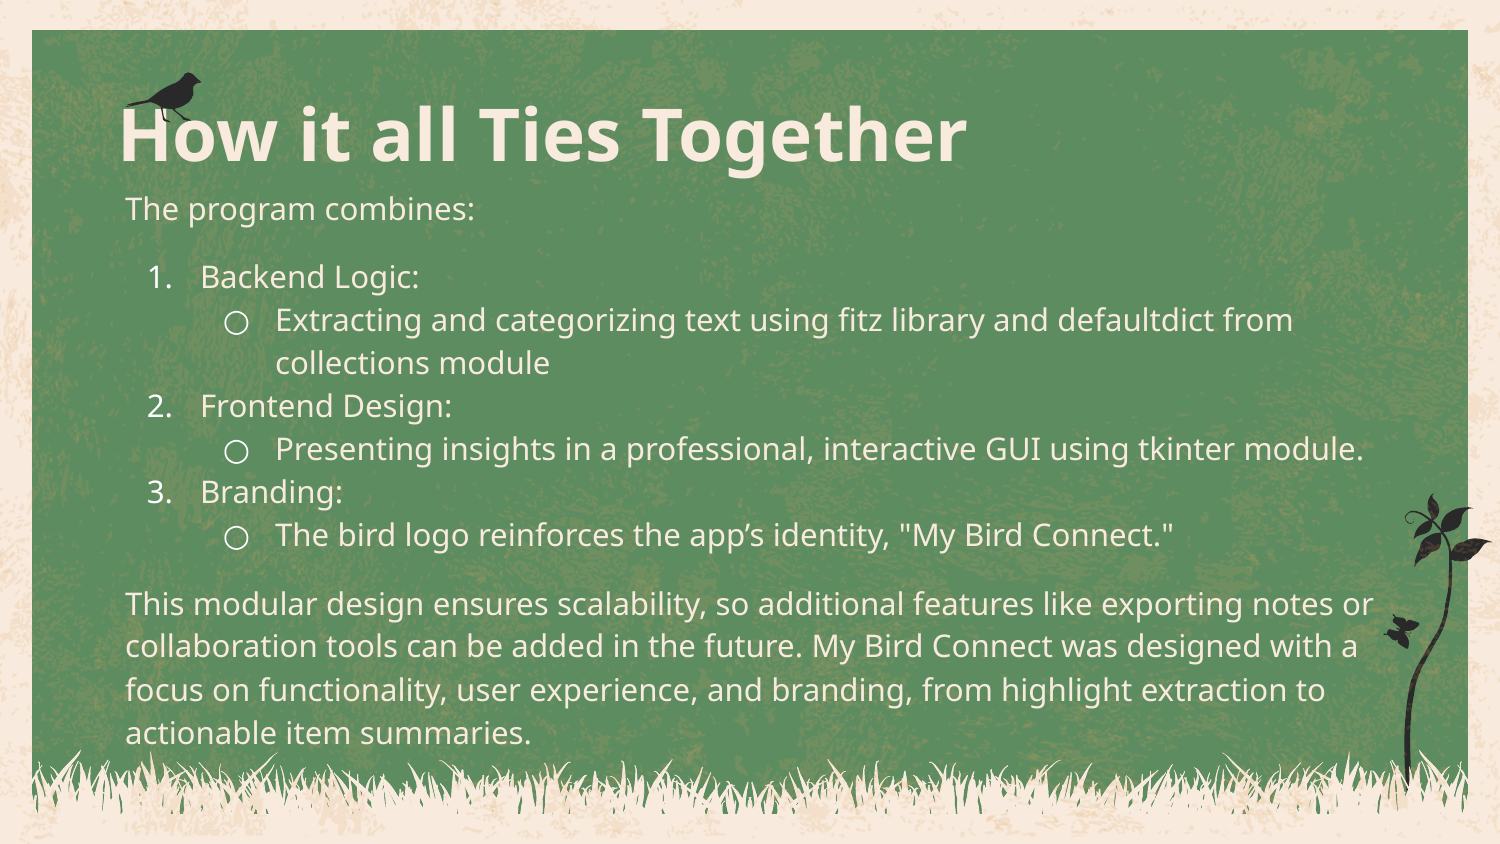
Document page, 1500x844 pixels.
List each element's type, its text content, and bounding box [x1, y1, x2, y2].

title How it all Ties Together [116, 88, 1451, 190]
picture [0, 0, 1500, 844]
text_box [125, 72, 202, 123]
list The program combines: Backend Logic: Extracting and categorizing text using fitz library and defaultdict from collections module Frontend Design: Presenting insights in a professional, interactive GUI using tkinter module. Branding: The bird logo reinforces the app’s identity, "My Bird Connect." This modular design ensures scalability, so additional features like exporting notes or collaboration tools can be added in the future. My Bird Connect was designed with a focus on functionality, user experience, and branding, from highlight extraction to actionable item summaries. [125, 189, 1413, 756]
text_box [1383, 613, 1420, 649]
